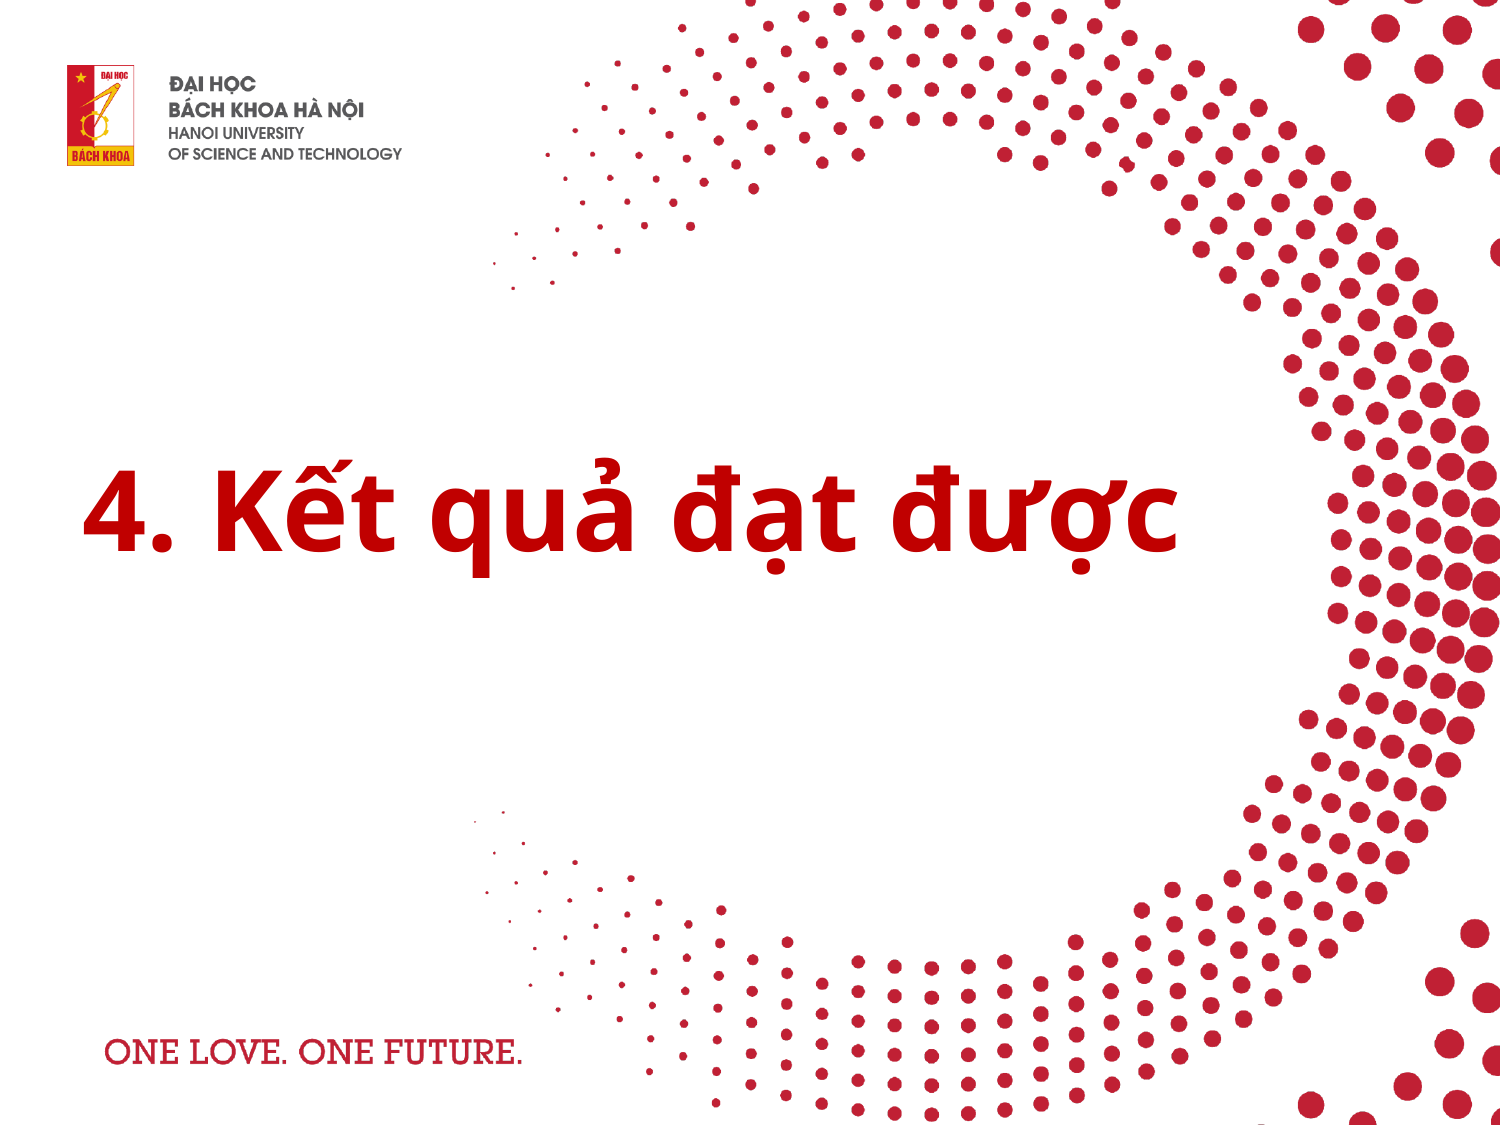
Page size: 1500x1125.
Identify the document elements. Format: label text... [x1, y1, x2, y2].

picture [0, 0, 1500, 1125]
text_box 4. Kết quả đạt được [67, 397, 1233, 750]
